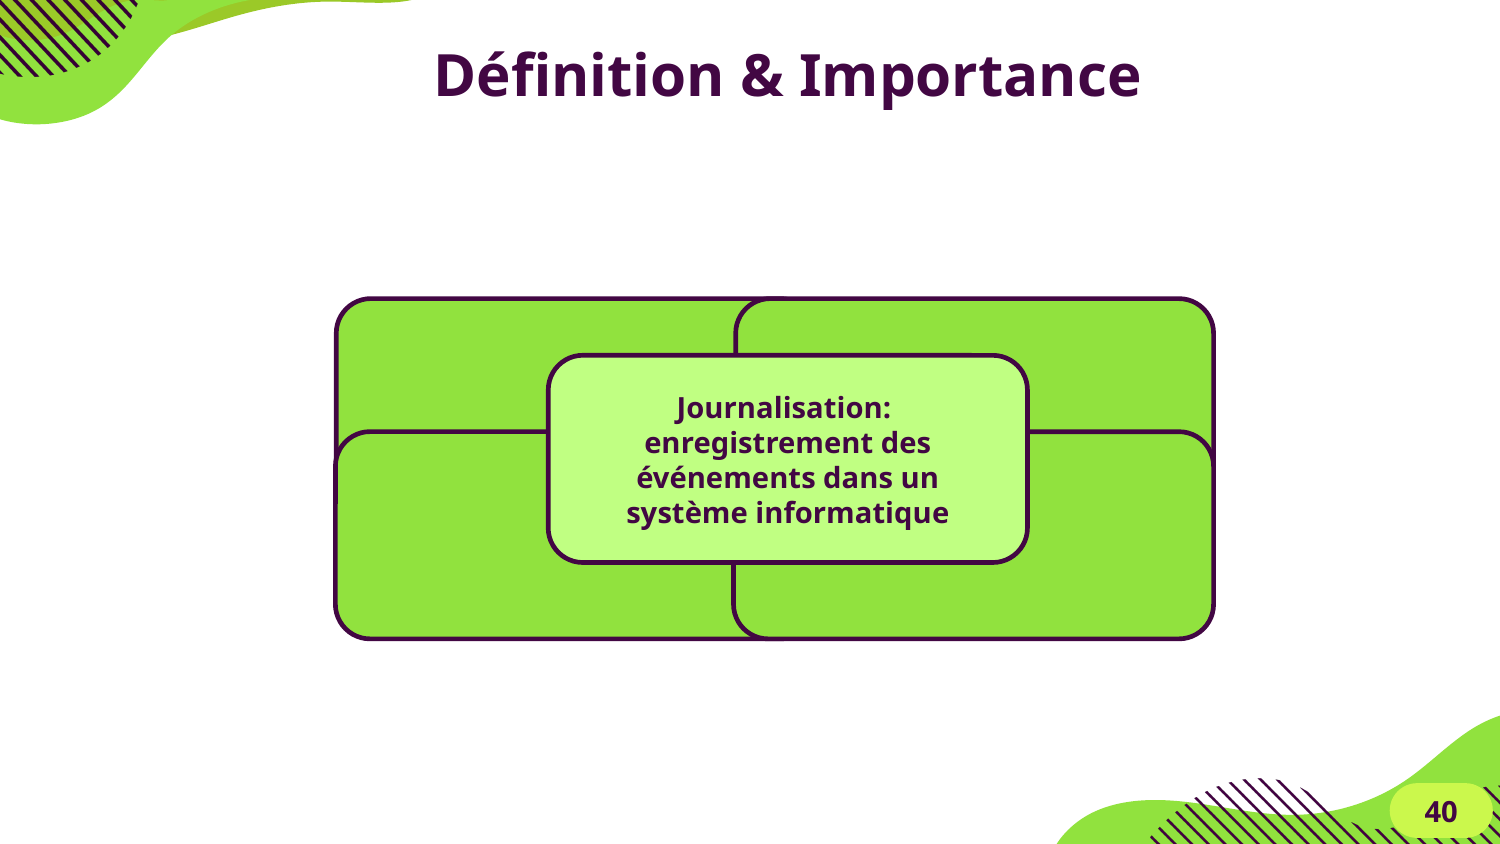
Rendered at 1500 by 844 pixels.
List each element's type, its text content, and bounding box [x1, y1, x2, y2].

text_box [335, 431, 760, 639]
picture [0, 0, 170, 77]
picture [1053, 591, 1500, 844]
text_box [336, 298, 765, 456]
title Définition & Importance [187, 22, 1388, 113]
text_box 40 [1391, 784, 1492, 837]
text_box Journalisation: enregistrement des événements dans un système informatique [548, 355, 1028, 563]
text_box [735, 298, 1214, 460]
text_box [733, 431, 1214, 639]
